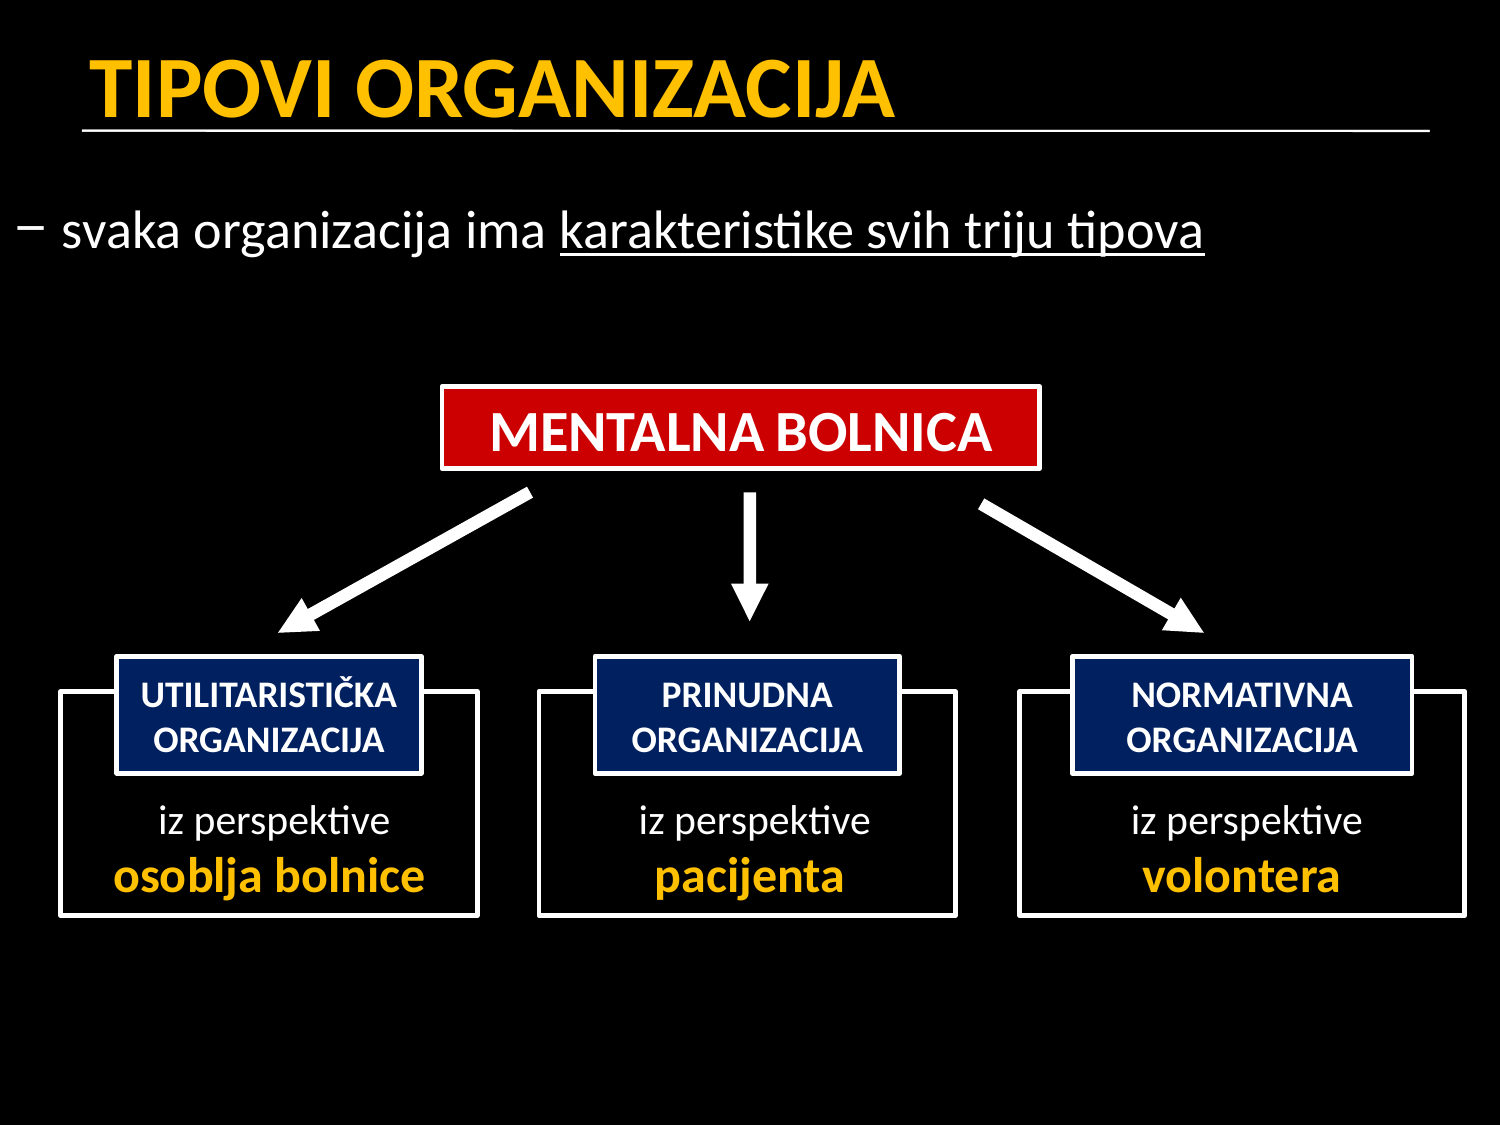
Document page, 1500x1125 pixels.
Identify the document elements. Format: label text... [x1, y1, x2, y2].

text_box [1019, 656, 1466, 917]
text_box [60, 656, 478, 917]
text_box MENTALNA BOLNICA [440, 385, 1042, 471]
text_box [277, 491, 531, 633]
text_box svaka organizacija ima karakteristike svih triju tipova [0, 187, 1500, 317]
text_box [538, 656, 956, 917]
title TIPOVI ORGANIZACIJA [75, 11, 1442, 155]
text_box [980, 503, 1204, 634]
